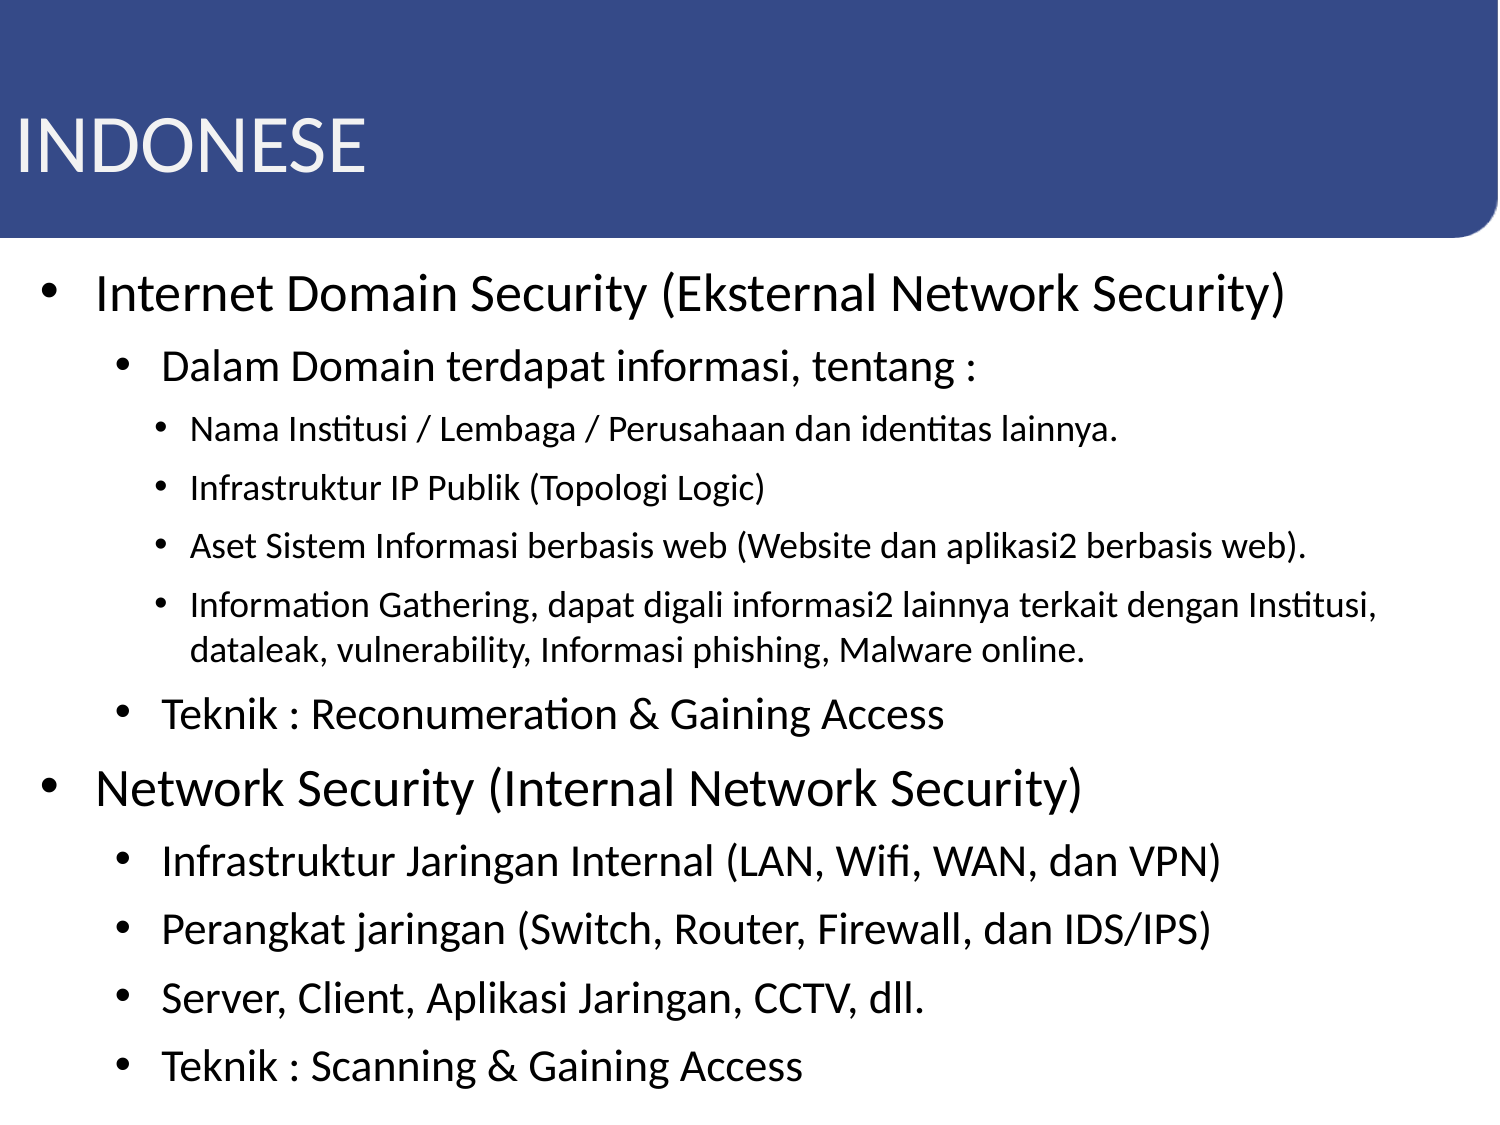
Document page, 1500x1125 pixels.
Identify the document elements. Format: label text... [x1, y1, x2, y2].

text_box Internet Domain Security (Eksternal Network Security) Dalam Domain terdapat informasi, tentang : Nama Institusi / Lembaga / Perusahaan dan identitas lainnya. Infrastruktur IP Publik (Topologi Logic) Aset Sistem Informasi berbasis web (Website dan aplikasi2 berbasis web). Information Gathering, dapat digali informasi2 lainnya terkait dengan Institusi, dataleak, vulnerability, Informasi phishing, Malware online. Teknik : Reconumeration & Gaining Access Network Security (Internal Network Security) Infrastruktur Jaringan Internal (LAN, Wifi, WAN, dan VPN) Perangkat jaringan (Switch, Router, Firewall, dan IDS/IPS) Server, Client, Aplikasi Jaringan, CCTV, dll. Teknik : Scanning & Gaining Access [24, 249, 1475, 1079]
picture [0, 0, 1500, 241]
